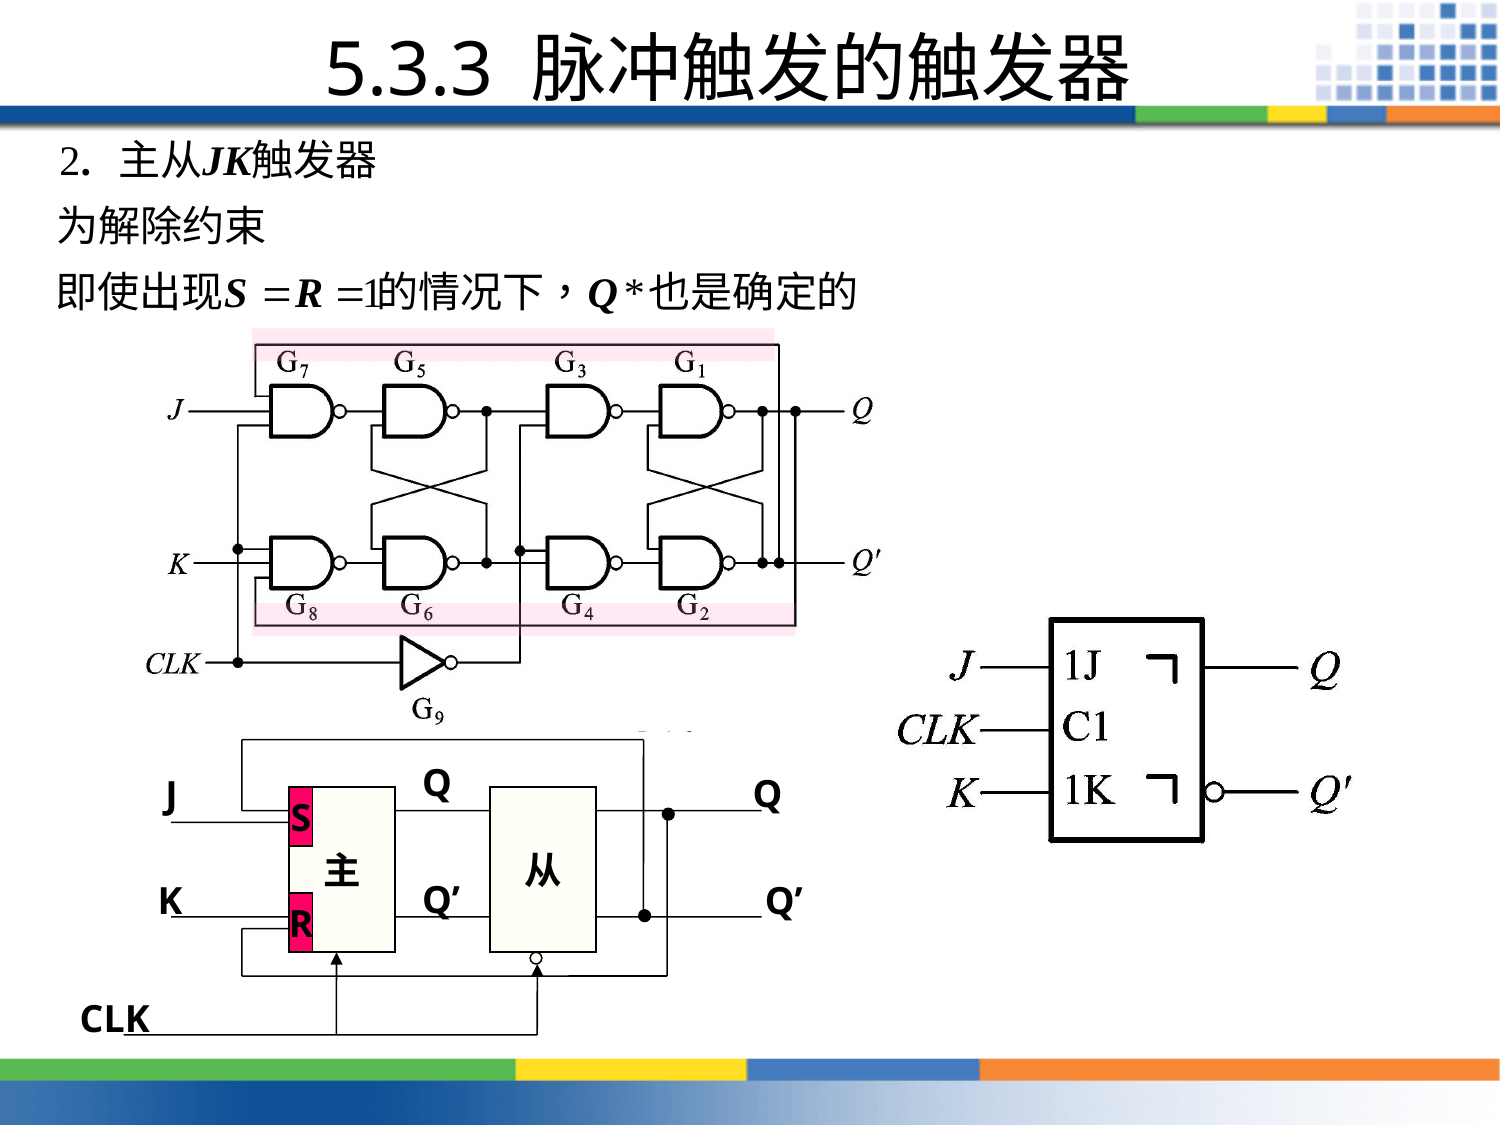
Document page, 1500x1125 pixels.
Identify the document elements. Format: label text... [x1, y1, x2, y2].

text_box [52, 131, 865, 326]
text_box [52, 739, 845, 1049]
title 5.3.3 脉冲触发的触发器 [52, 0, 1404, 139]
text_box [123, 328, 892, 733]
picture [0, 0, 1500, 1125]
